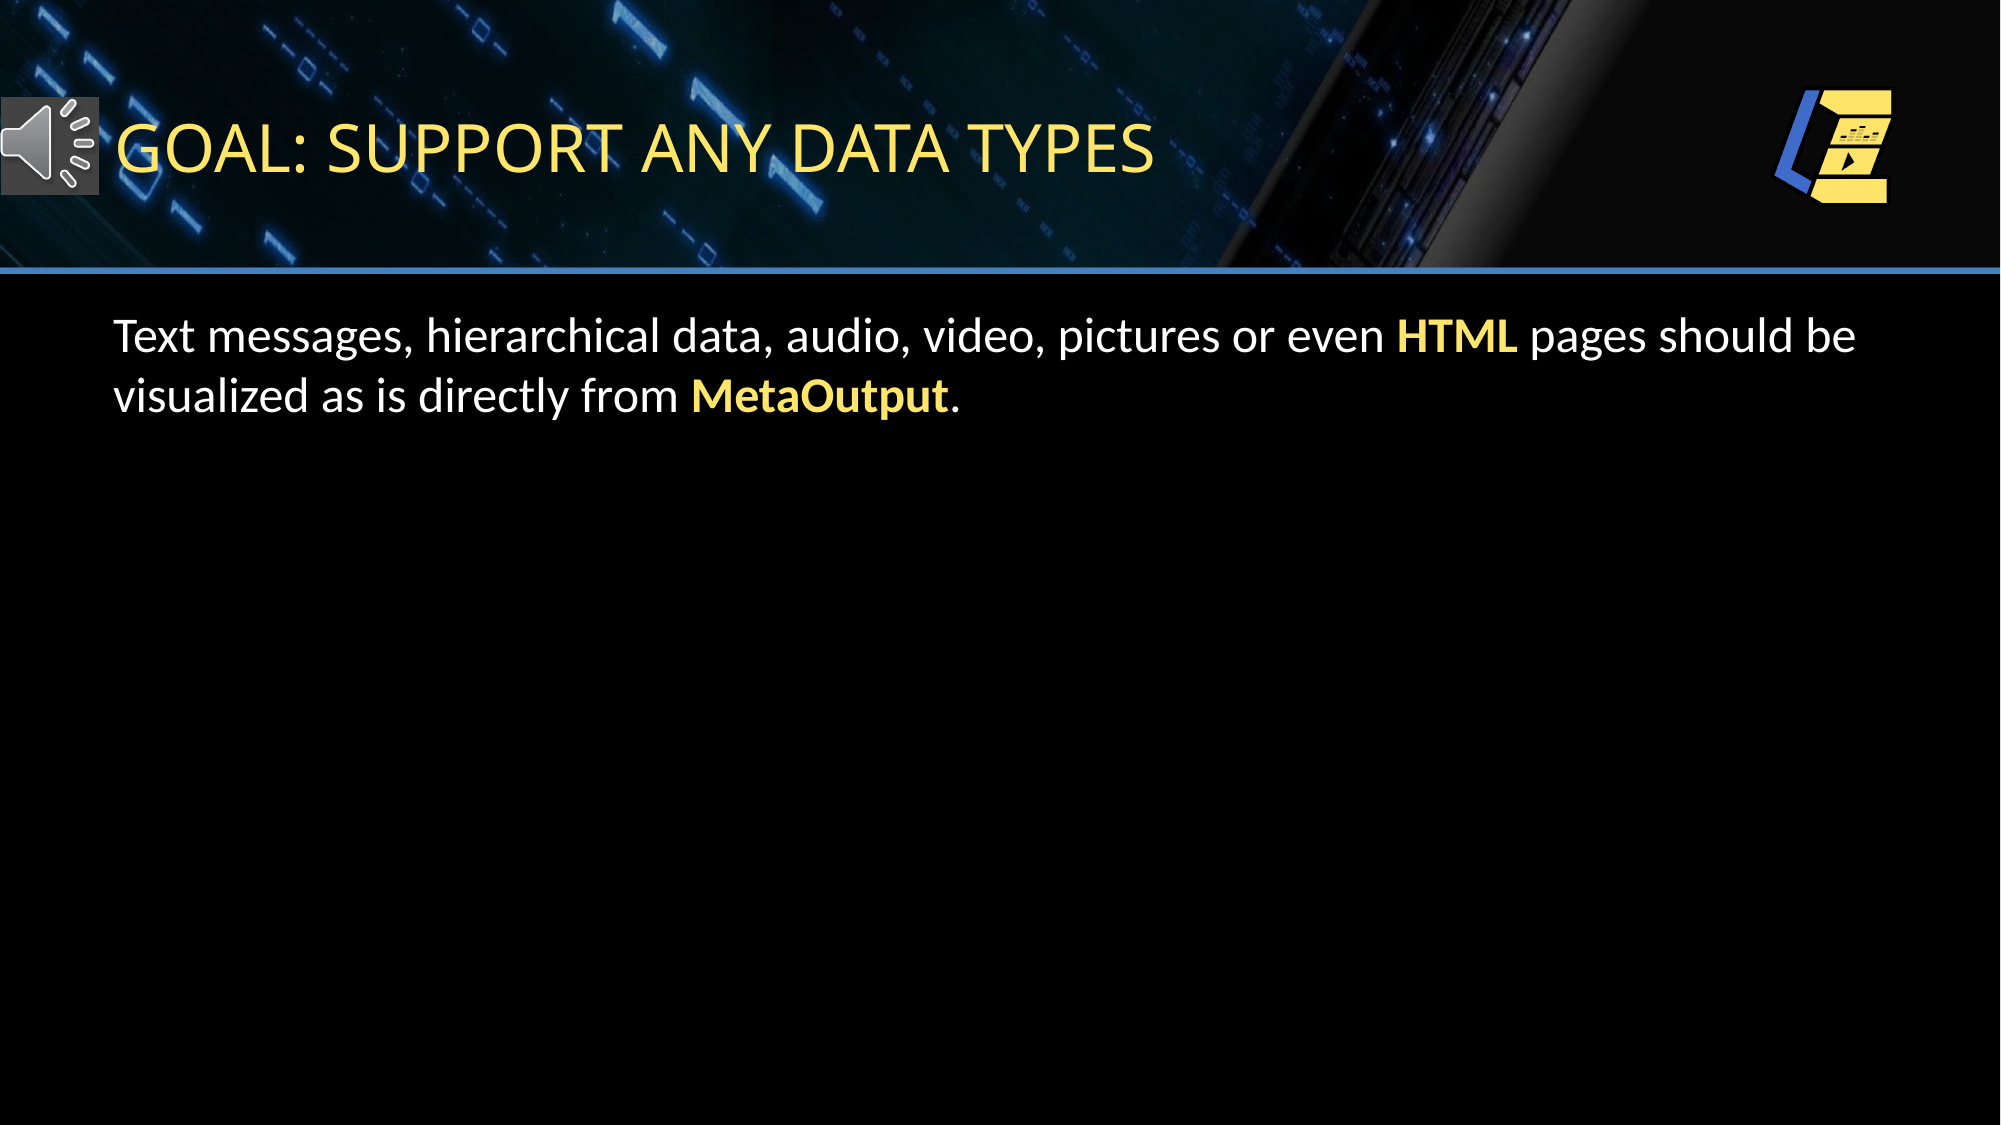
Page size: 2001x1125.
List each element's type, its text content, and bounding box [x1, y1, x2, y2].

list Text messages, hierarchical data, audio, video, pictures or even HTML pages should be visualized as is directly from MetaOutput. [98, 295, 1902, 1064]
picture [0, 0, 2001, 1125]
title GOAL: SUPPORT ANY DATA TYPES [99, 62, 1904, 230]
